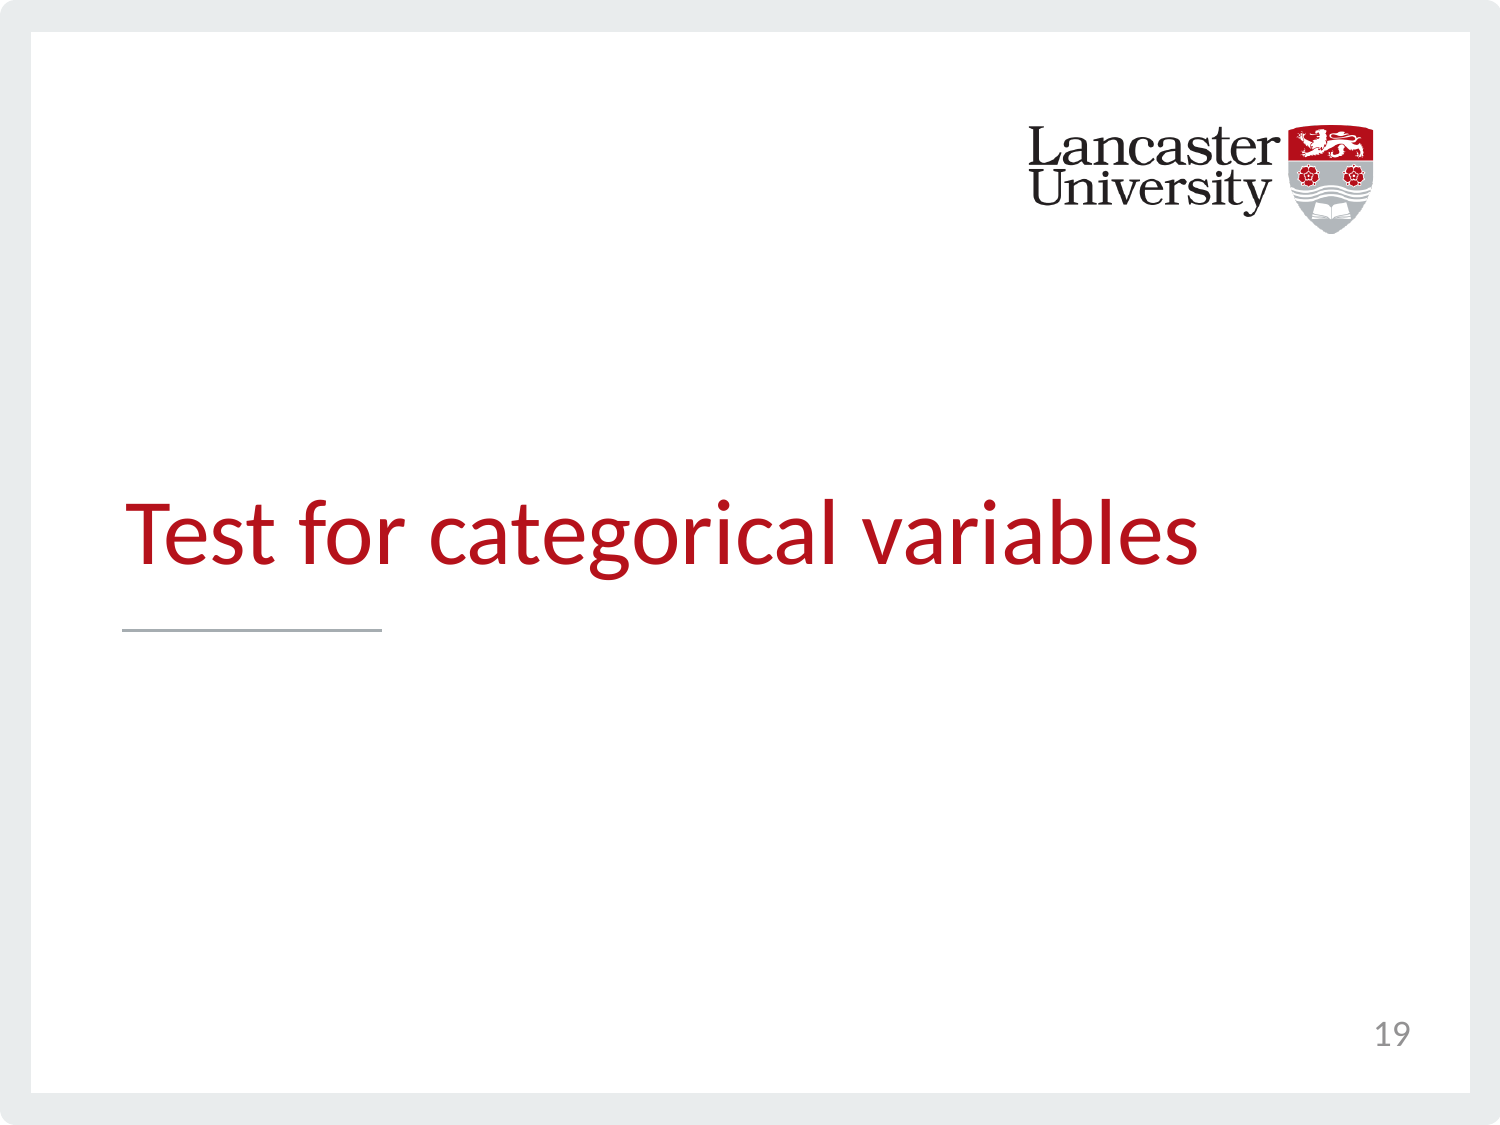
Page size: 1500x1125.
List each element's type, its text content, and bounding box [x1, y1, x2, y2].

slide_number 19 [975, 1001, 1426, 1062]
title Test for categorical variables [110, 361, 1331, 592]
